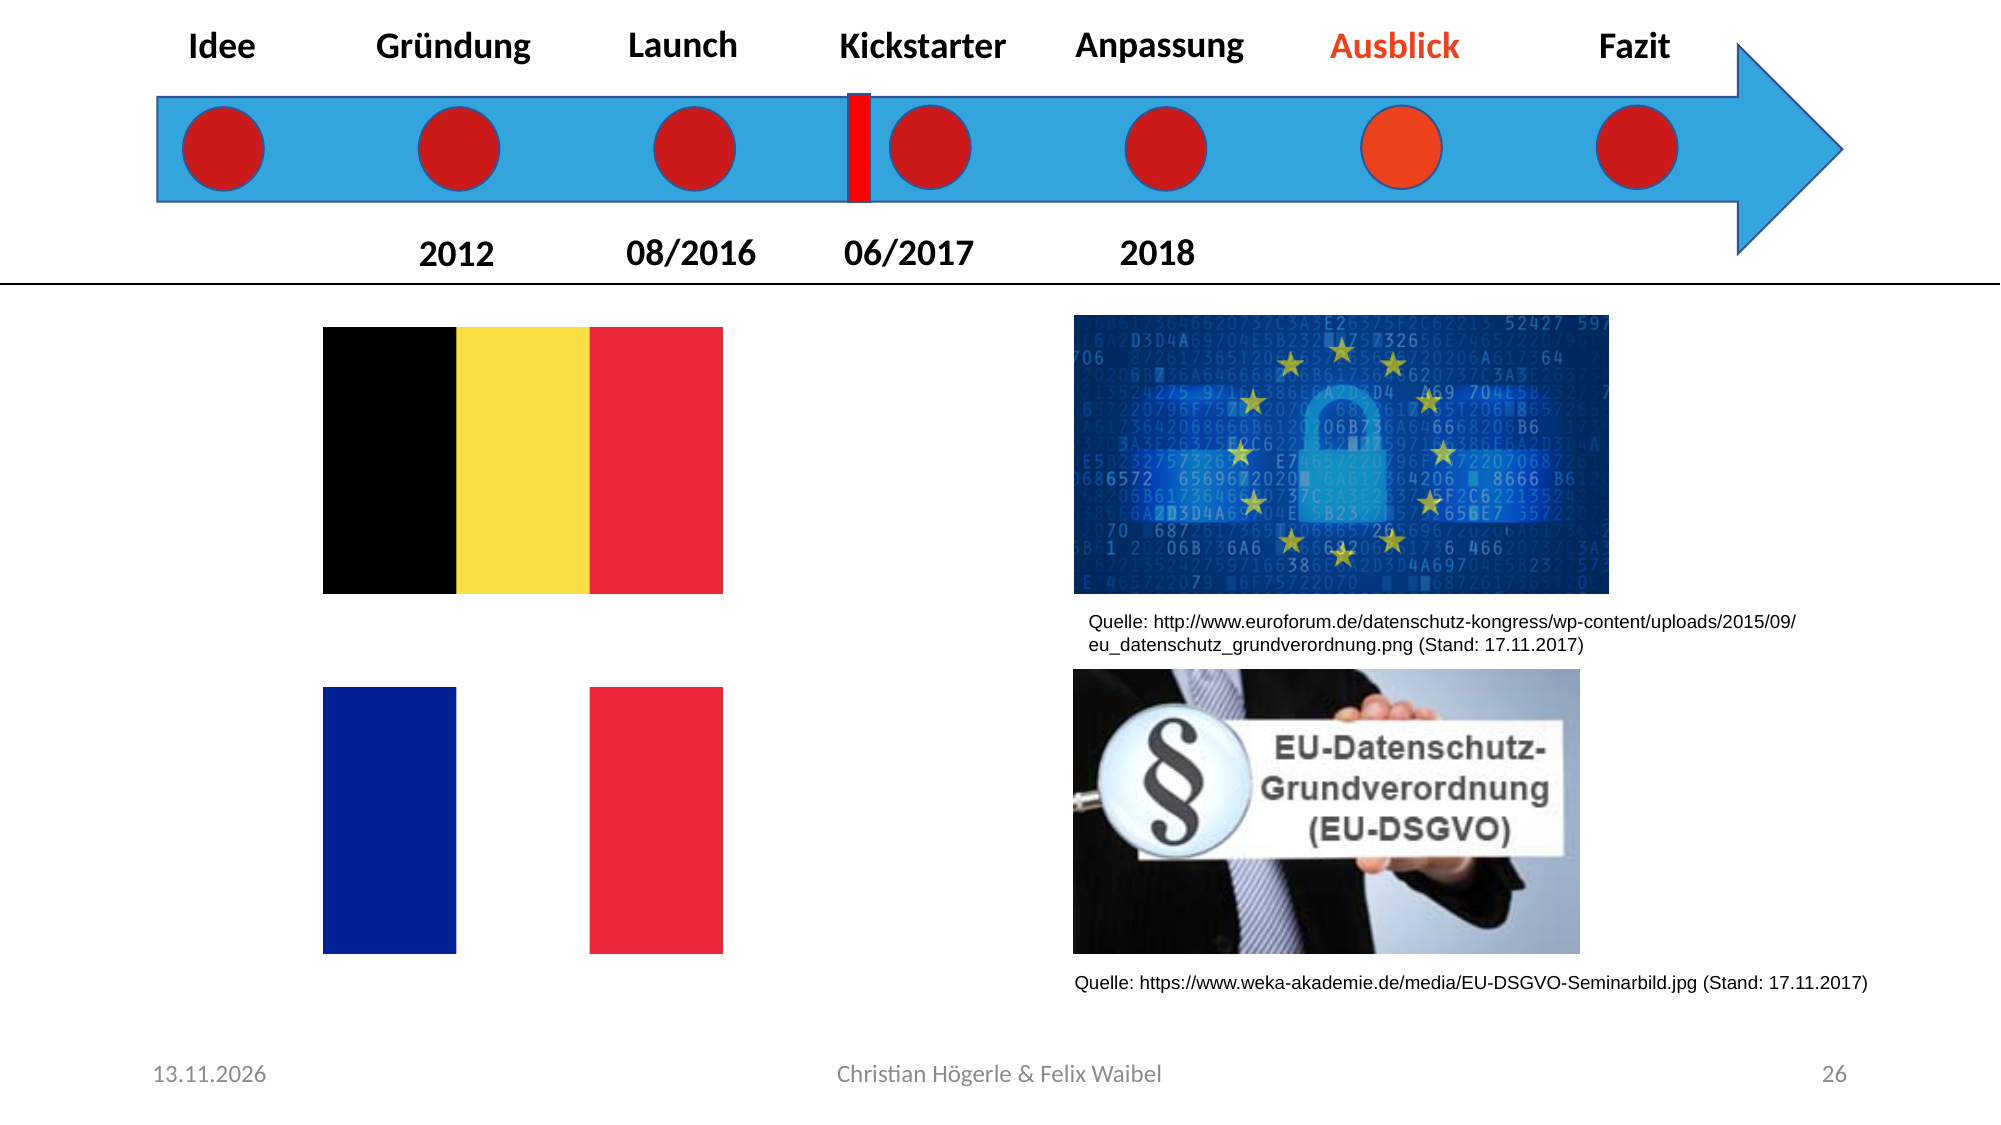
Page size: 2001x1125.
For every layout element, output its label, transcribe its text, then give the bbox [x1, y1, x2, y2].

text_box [157, 12, 1843, 283]
slide_number 26 [1412, 1042, 1863, 1103]
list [323, 327, 723, 594]
text_box Quelle: https://www.weka-akademie.de/media/EU-DSGVO-Seminarbild.jpg (Stand: 17.11.2017) [1059, 963, 2000, 1001]
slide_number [137, 1042, 588, 1103]
text_box Quelle: http://www.euroforum.de/datenschutz-kongress/wp-content/uploads/2015/09/ eu_datenschutz_grundverordnung.png (Stand: 17.11.2017) [1073, 602, 1878, 663]
picture [1074, 315, 1609, 594]
picture [323, 687, 723, 954]
footer Christian Högerle & Felix Waibel [662, 1042, 1338, 1103]
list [1073, 669, 1580, 954]
